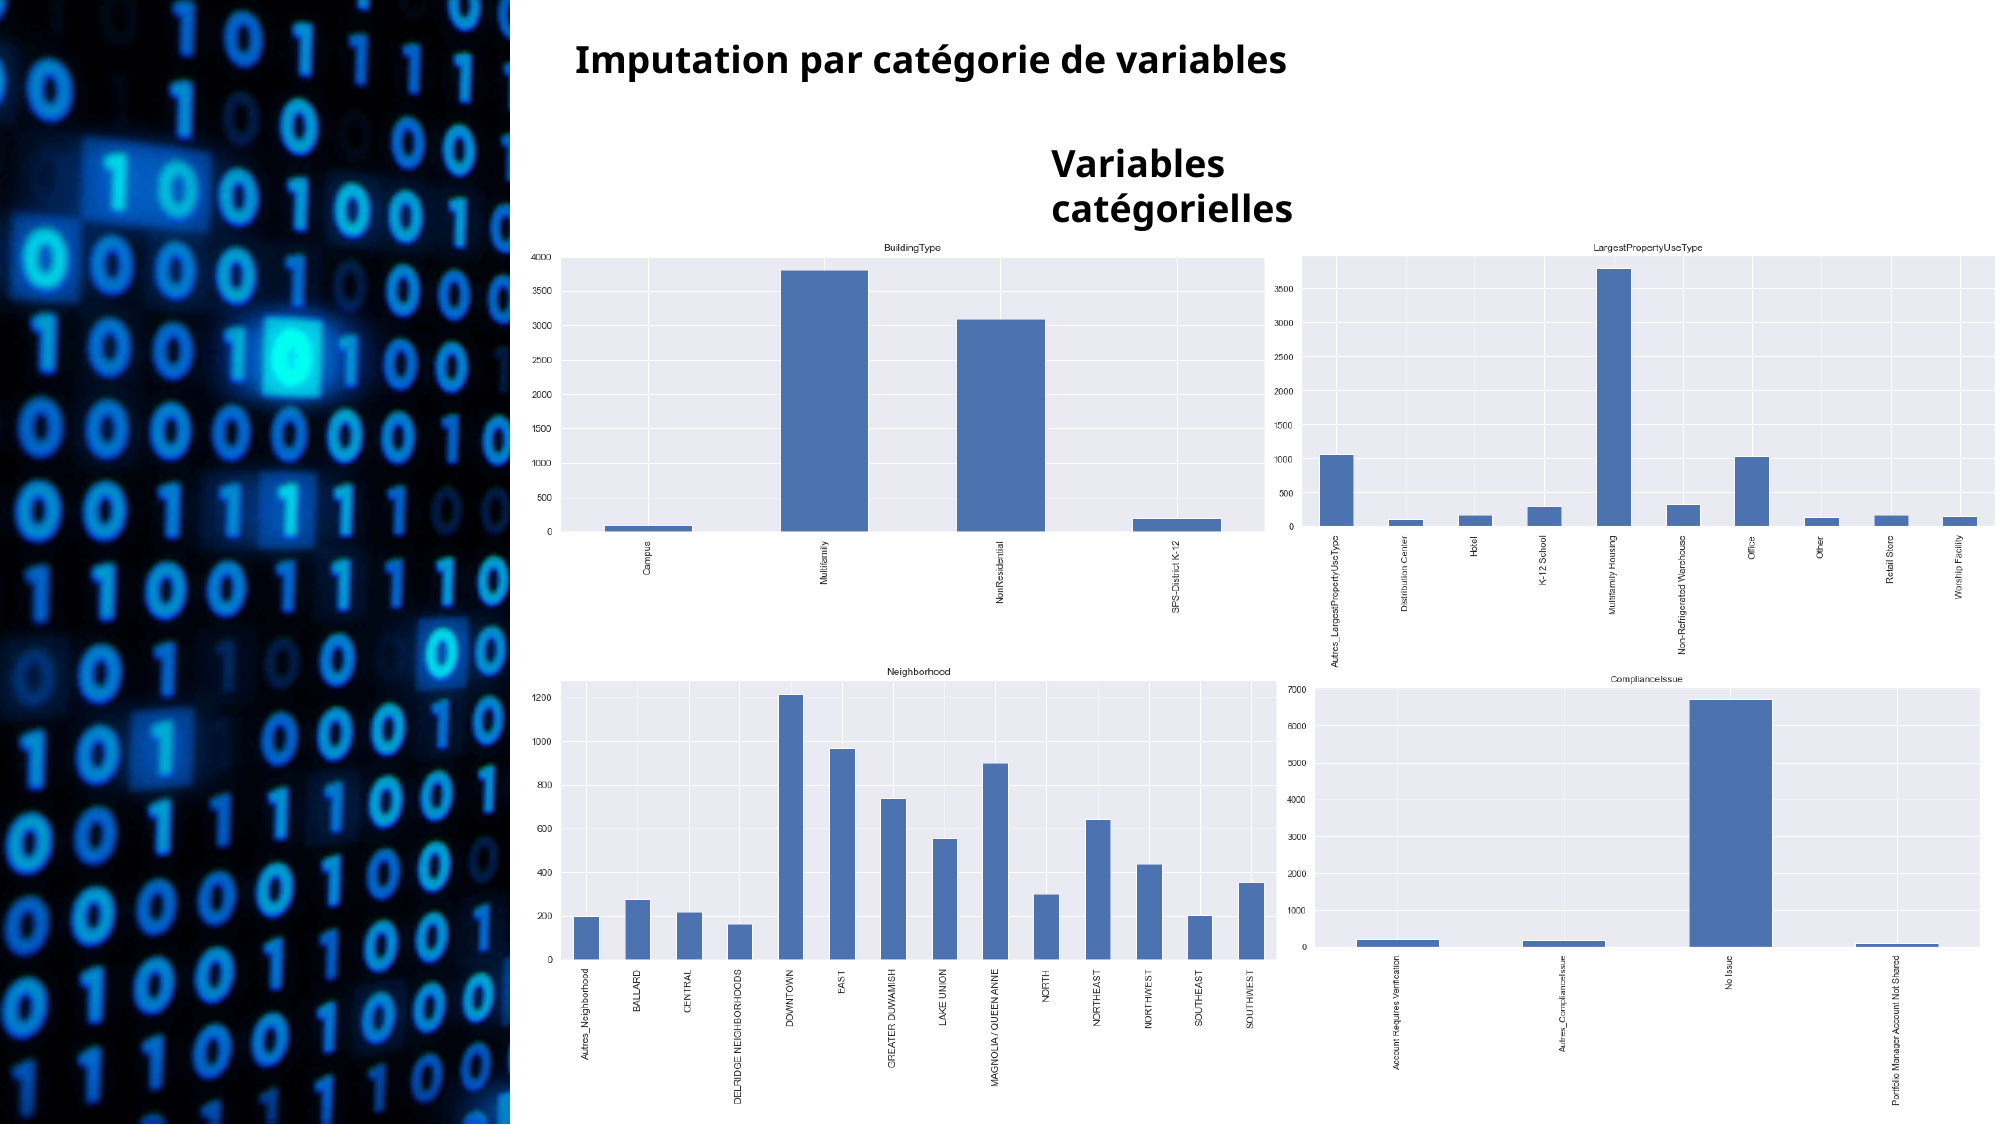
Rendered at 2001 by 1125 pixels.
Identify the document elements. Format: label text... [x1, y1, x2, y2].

picture [525, 238, 2000, 1110]
text_box Variables catégorielles [1036, 132, 1443, 238]
picture [0, 0, 510, 1124]
text_box Imputation par catégorie de variables [560, 28, 1561, 89]
